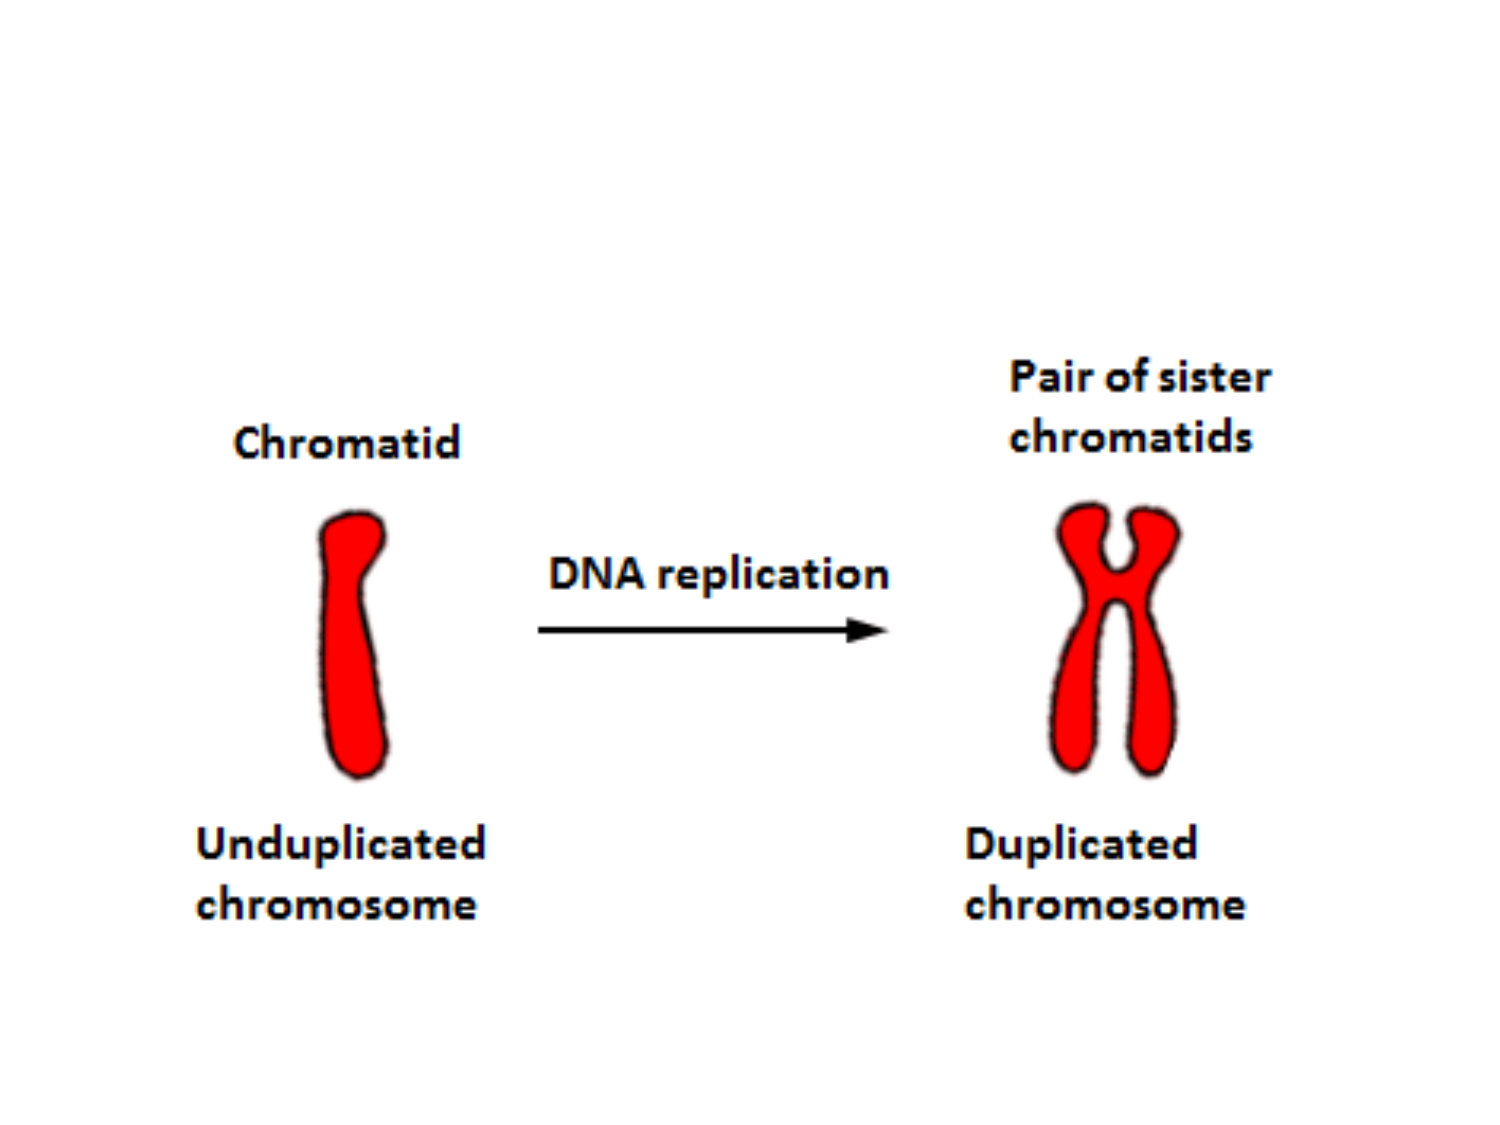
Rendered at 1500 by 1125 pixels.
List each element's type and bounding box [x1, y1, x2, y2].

picture [123, 326, 1340, 965]
